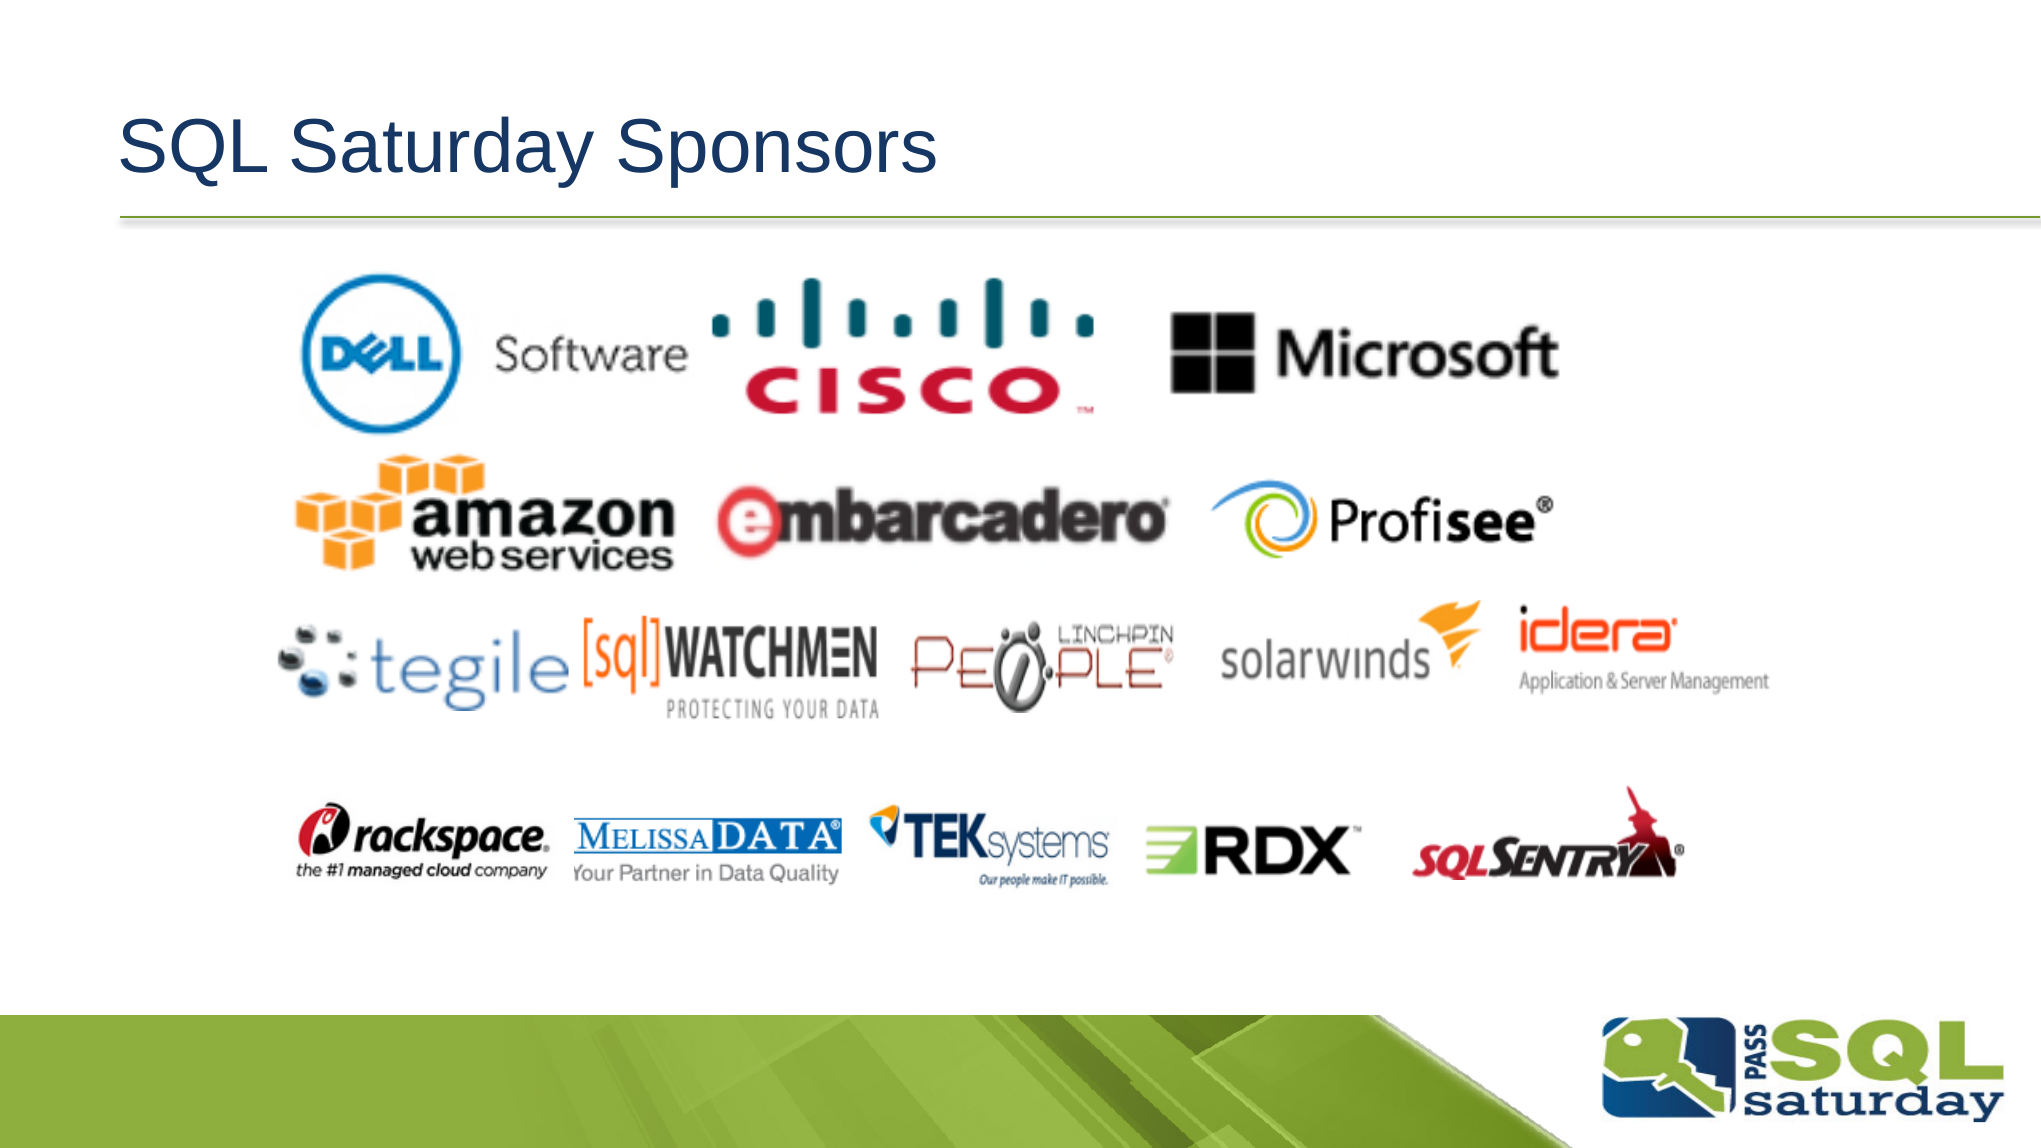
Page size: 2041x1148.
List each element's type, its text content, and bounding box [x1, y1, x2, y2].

picture [1156, 289, 1578, 404]
picture [895, 619, 1182, 713]
picture [265, 775, 1130, 899]
picture [274, 611, 889, 723]
picture [1510, 593, 1786, 697]
picture [0, 988, 2017, 1148]
title SQL Saturday Sponsors [101, 45, 1939, 238]
picture [1142, 817, 1368, 888]
picture [264, 253, 1578, 594]
picture [1214, 600, 1489, 689]
picture [1379, 775, 1694, 880]
